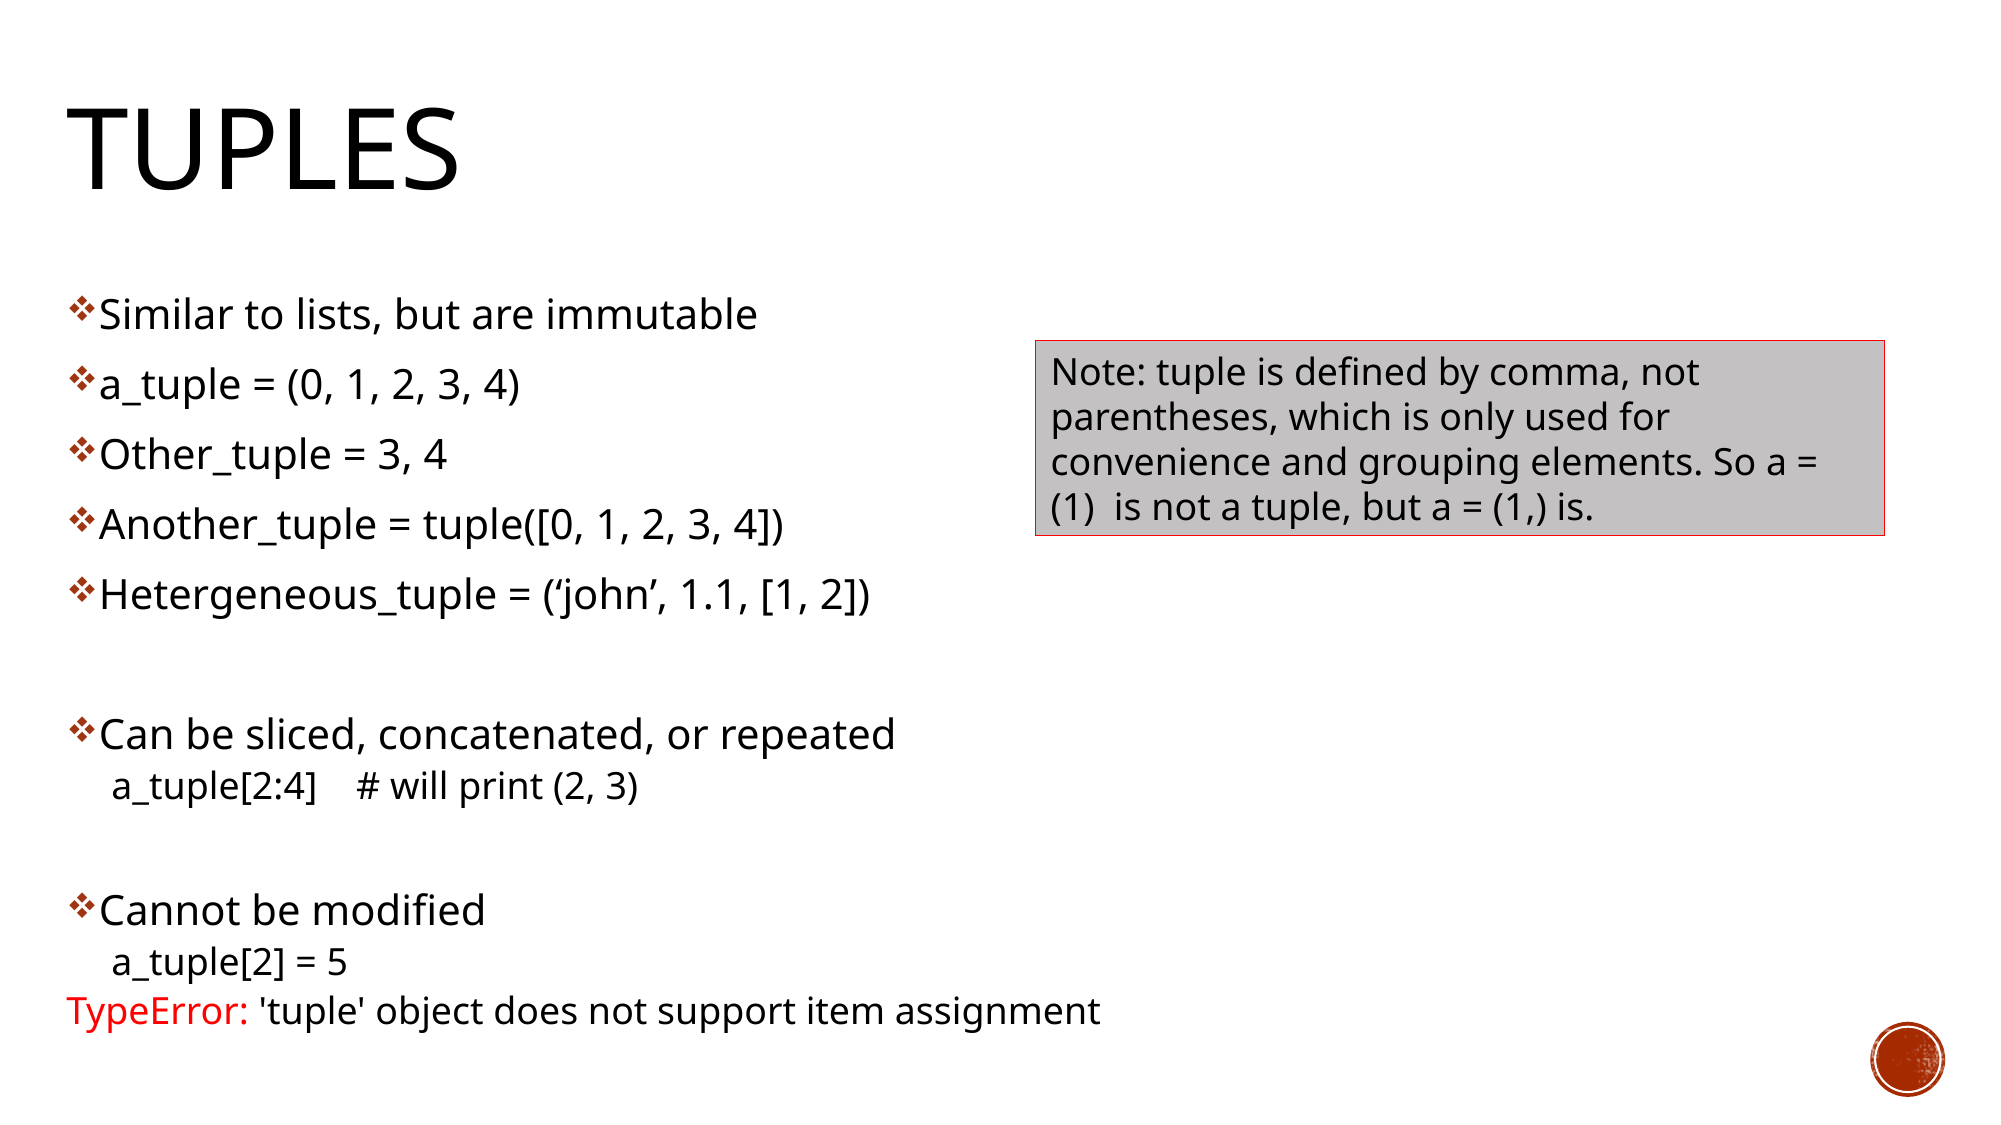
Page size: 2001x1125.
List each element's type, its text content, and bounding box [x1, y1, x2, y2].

text_box TypeError: 'tuple' object does not support item assignment [51, 979, 1252, 1040]
text_box Note: tuple is defined by comma, not parentheses, which is only used for convenience and grouping elements. So a = (1) is not a tuple, but a = (1,) is. [1035, 340, 1885, 536]
title tuples [51, 49, 1920, 258]
list Similar to lists, but are immutable a_tuple = (0, 1, 2, 3, 4) Other_tuple = 3, 4 Another_tuple = tuple([0, 1, 2, 3, 4]) Hetergeneous_tuple = (‘john’, 1.1, [1, 2]) Can be sliced, concatenated, or repeated a_tuple[2:4] # will print (2, 3) Cannot be modified a_tuple[2] = 5 [51, 285, 1920, 1013]
